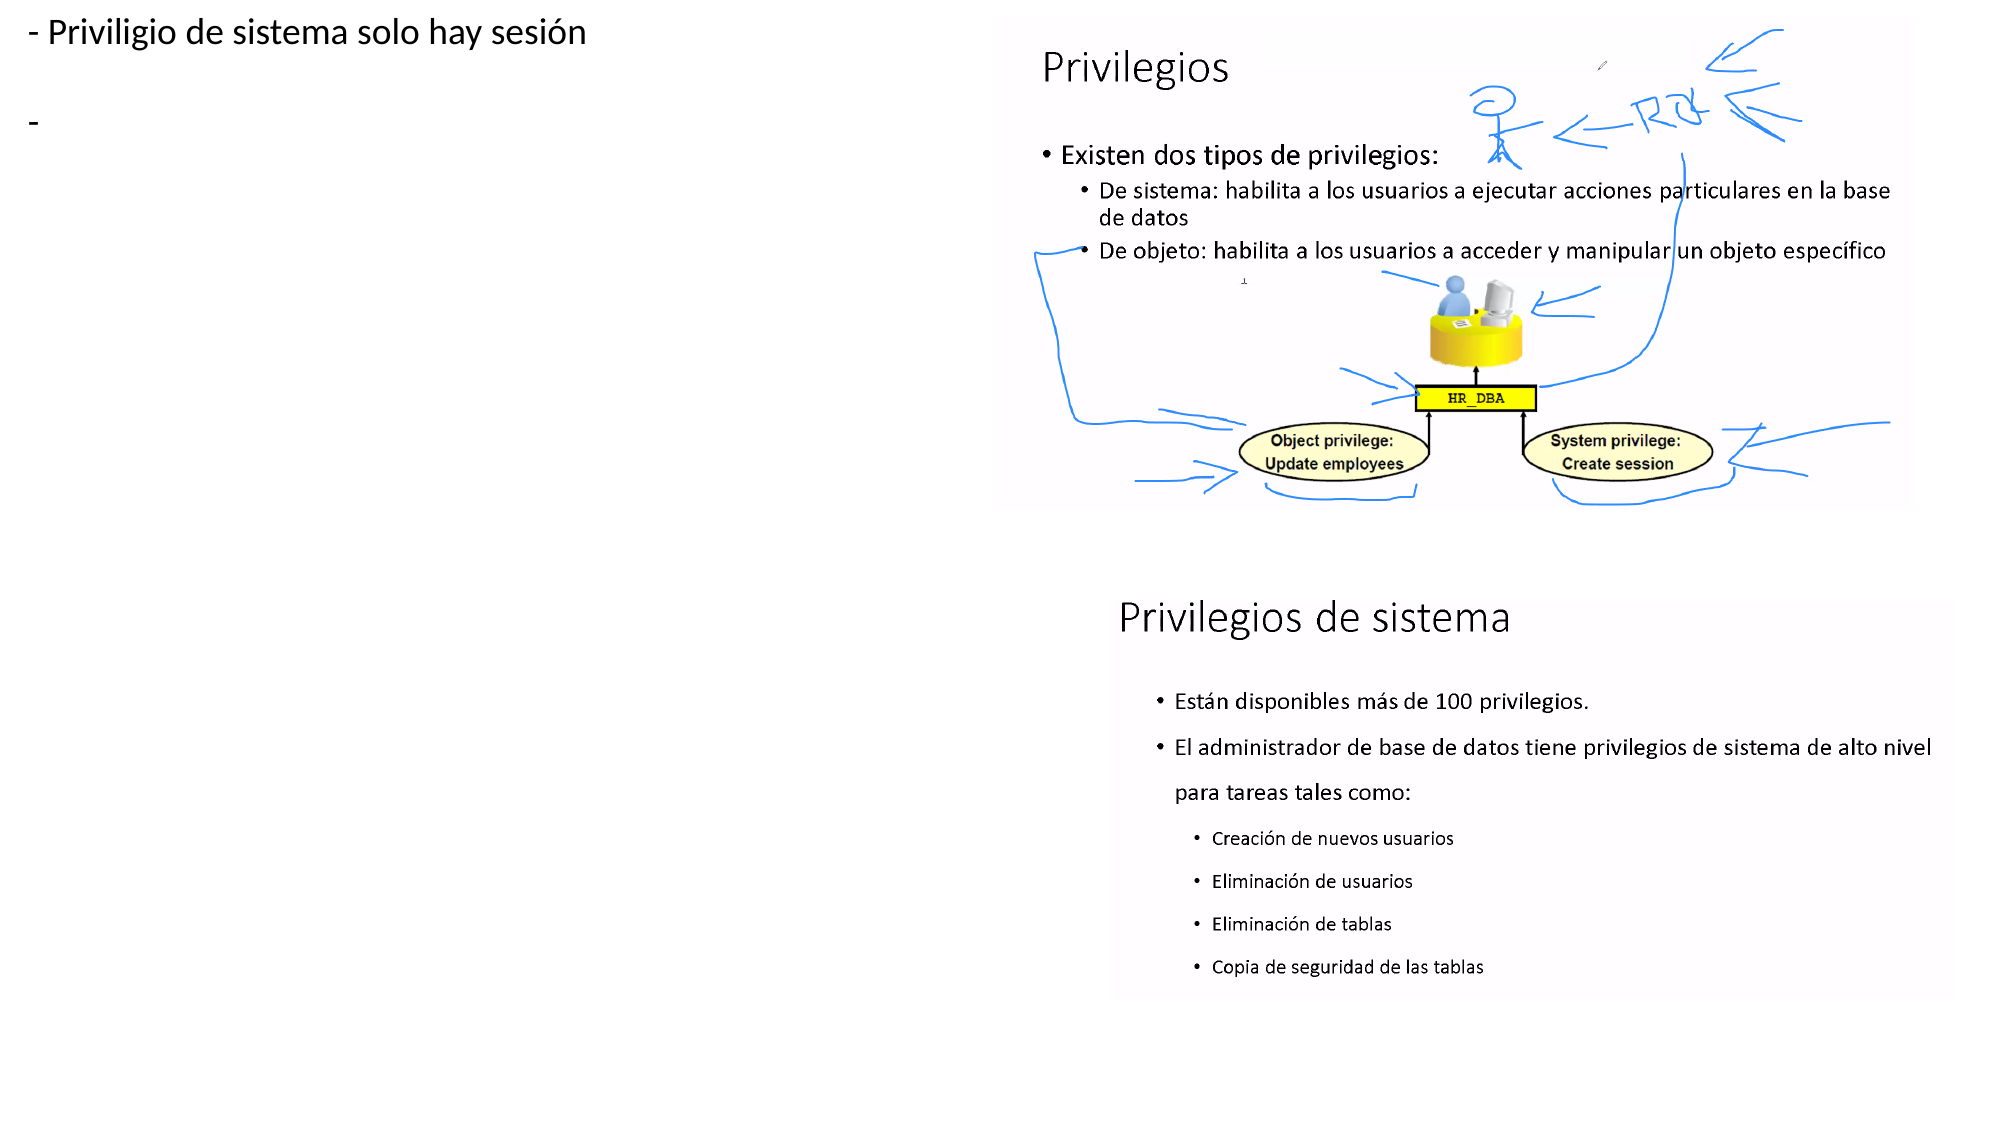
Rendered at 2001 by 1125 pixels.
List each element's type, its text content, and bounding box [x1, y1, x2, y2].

picture [999, 17, 1911, 510]
picture [1112, 600, 1955, 1000]
text_box - Priviligio de sistema solo hay sesión - [13, 0, 1013, 195]
